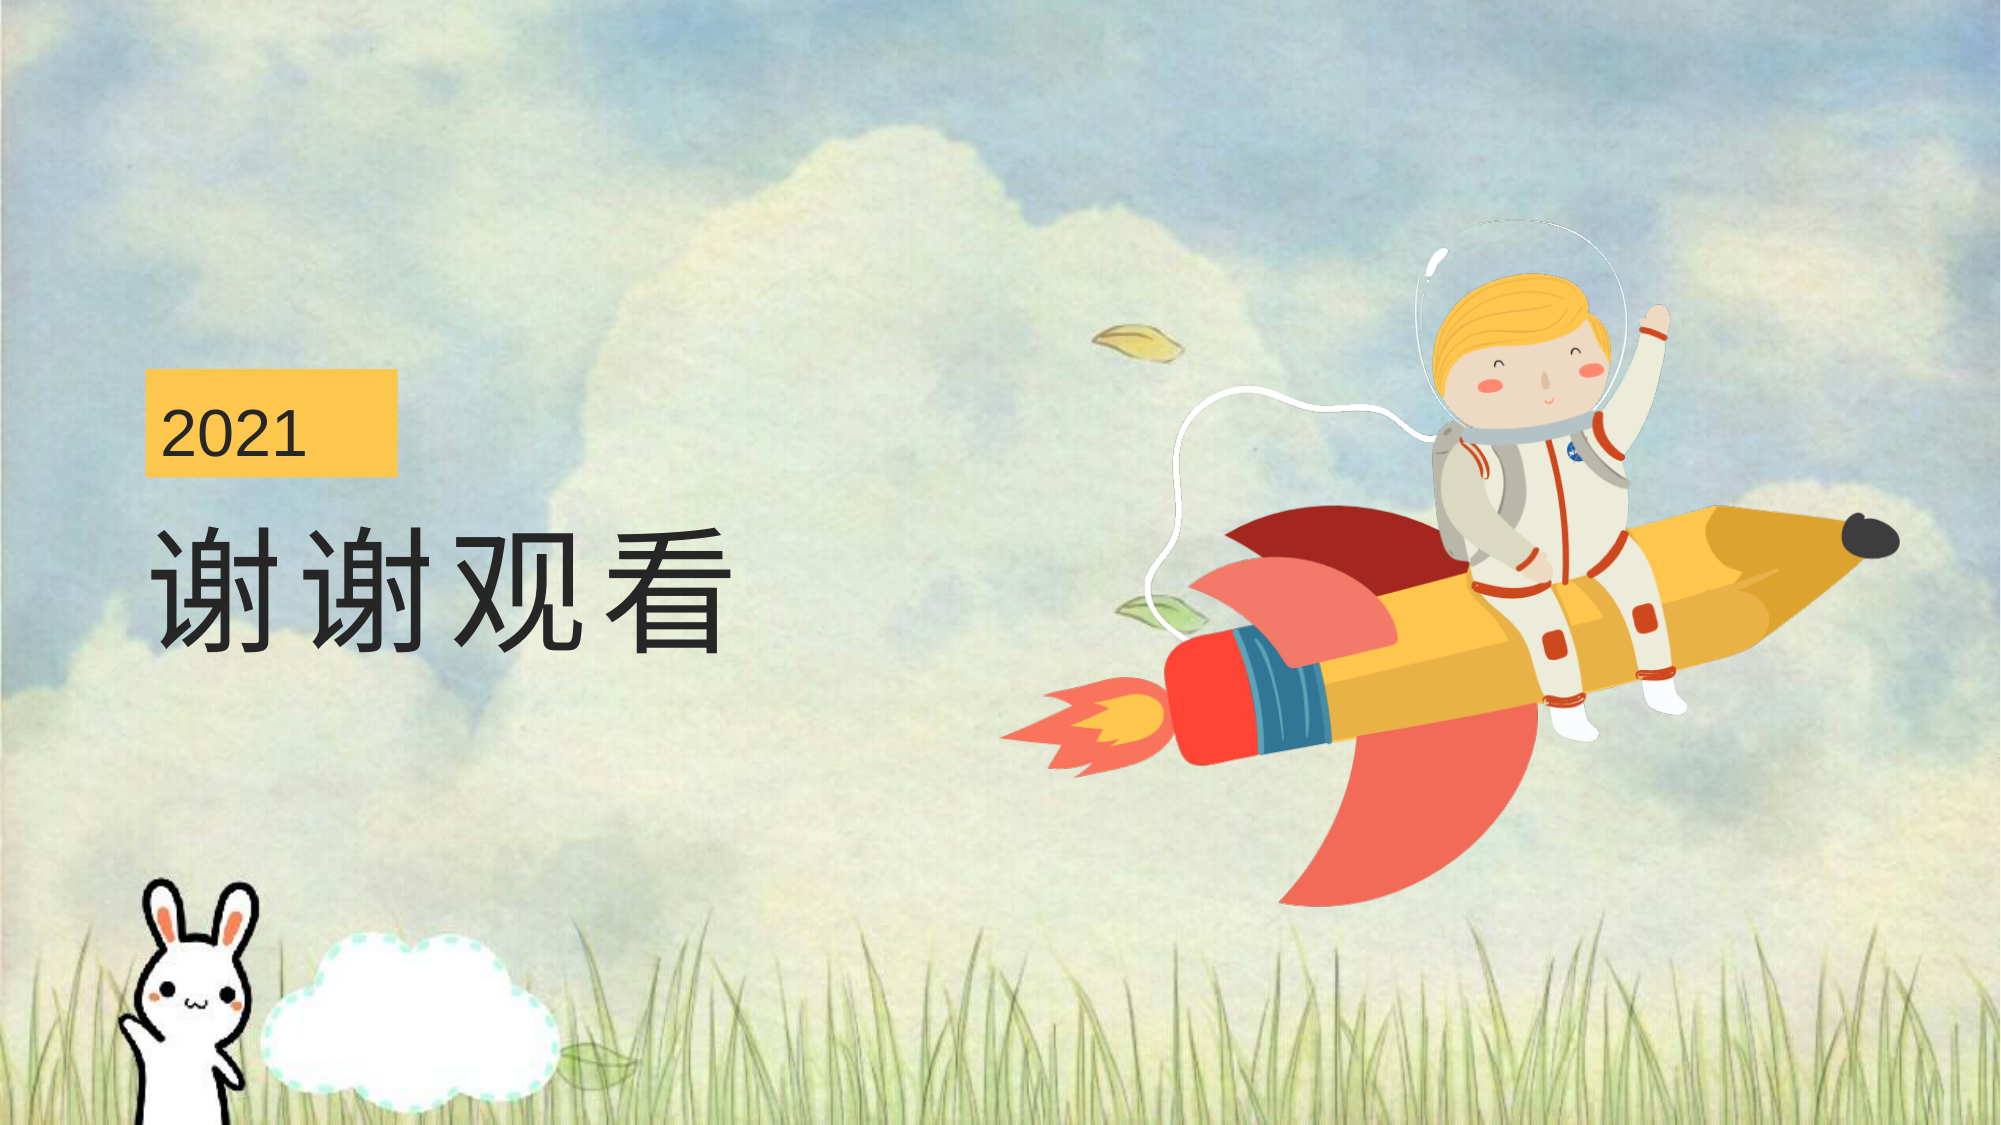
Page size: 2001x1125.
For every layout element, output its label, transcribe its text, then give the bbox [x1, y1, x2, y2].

title 谢谢观看 [145, 477, 896, 670]
text_box 2021 [145, 369, 398, 478]
picture [0, 0, 2001, 1125]
